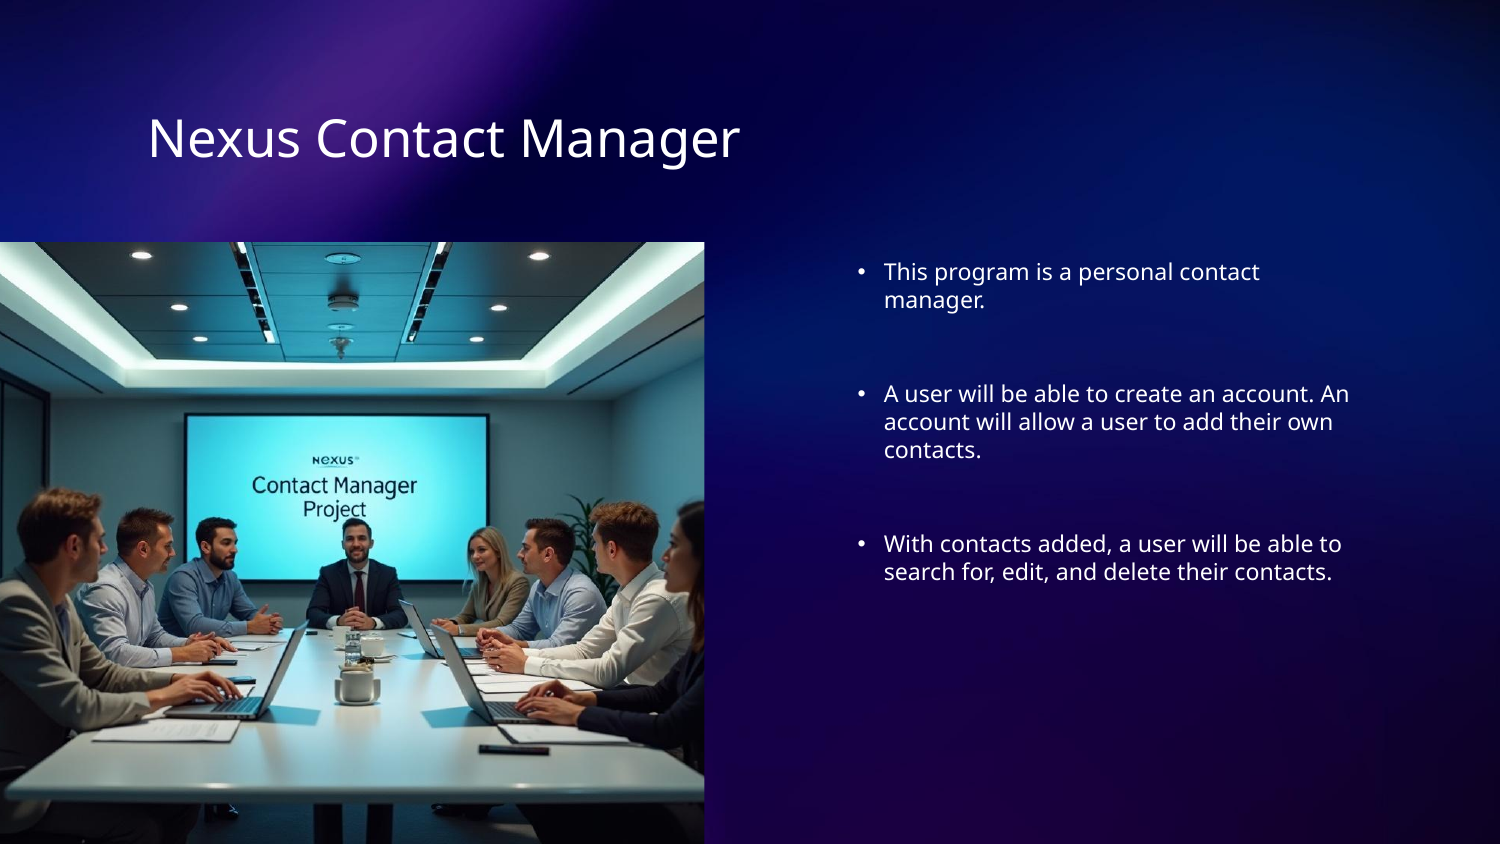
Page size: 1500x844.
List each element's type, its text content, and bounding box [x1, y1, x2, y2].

title Nexus Contact Manager [132, 89, 1383, 183]
picture [0, 0, 1500, 844]
subtitle This program is a personal contact manager. A user will be able to create an account. An account will allow a user to add their own contacts. With contacts added, a user will be able to search for, edit, and delete their contacts. [807, 242, 1383, 602]
